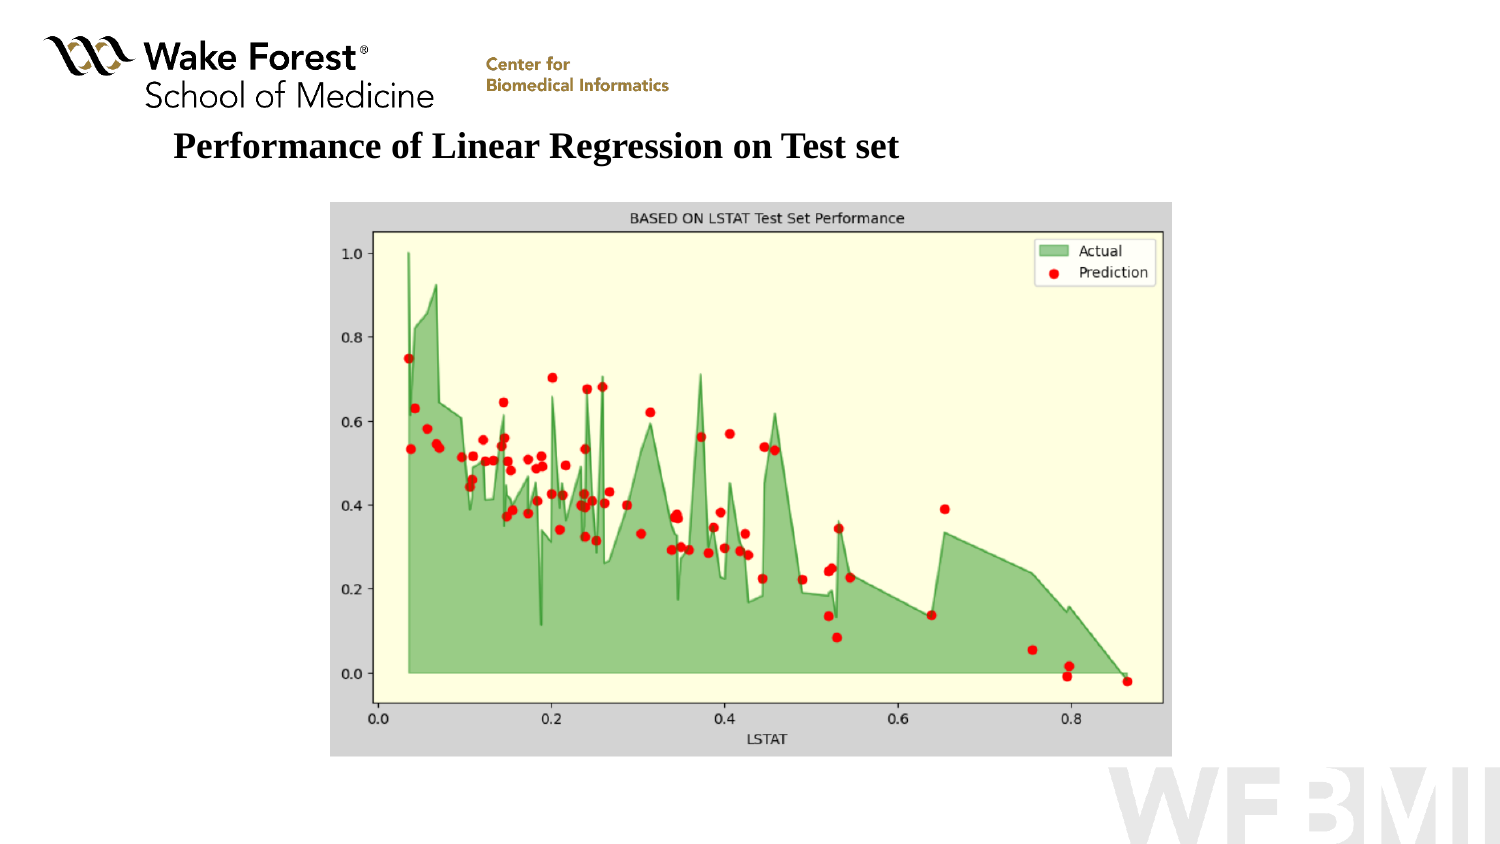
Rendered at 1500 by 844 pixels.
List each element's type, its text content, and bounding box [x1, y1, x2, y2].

picture [43, 36, 669, 108]
picture [322, 199, 1178, 761]
title Performance of Linear Regression on Test set [173, 120, 1228, 166]
